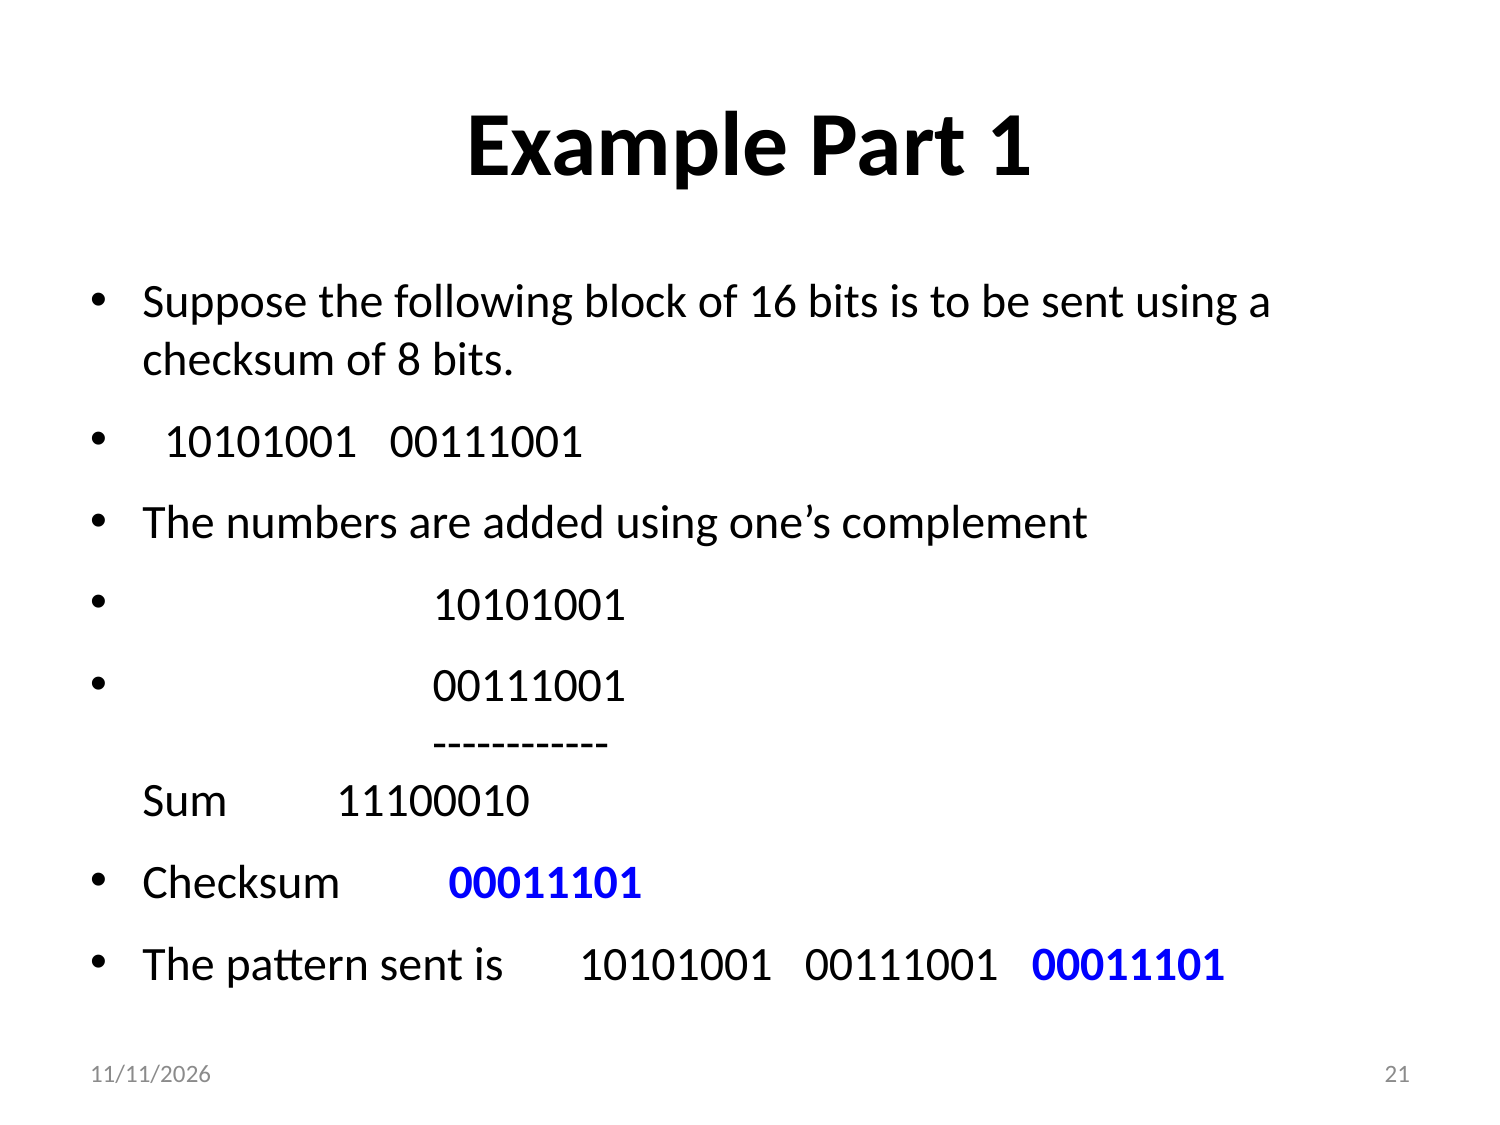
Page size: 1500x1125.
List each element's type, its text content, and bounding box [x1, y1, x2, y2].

slide_number 21 [1074, 1042, 1425, 1103]
list Suppose the following block of 16 bits is to be sent using a checksum of 8 bits. 10101001 00111001 The numbers are added using one’s complement 10101001 00111001 ------------ Sum 11100010 Checksum 00011101 The pattern sent is 10101001 00111001 00011101 [75, 262, 1425, 1005]
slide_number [75, 1042, 425, 1103]
title Example Part 1 [75, 45, 1425, 233]
